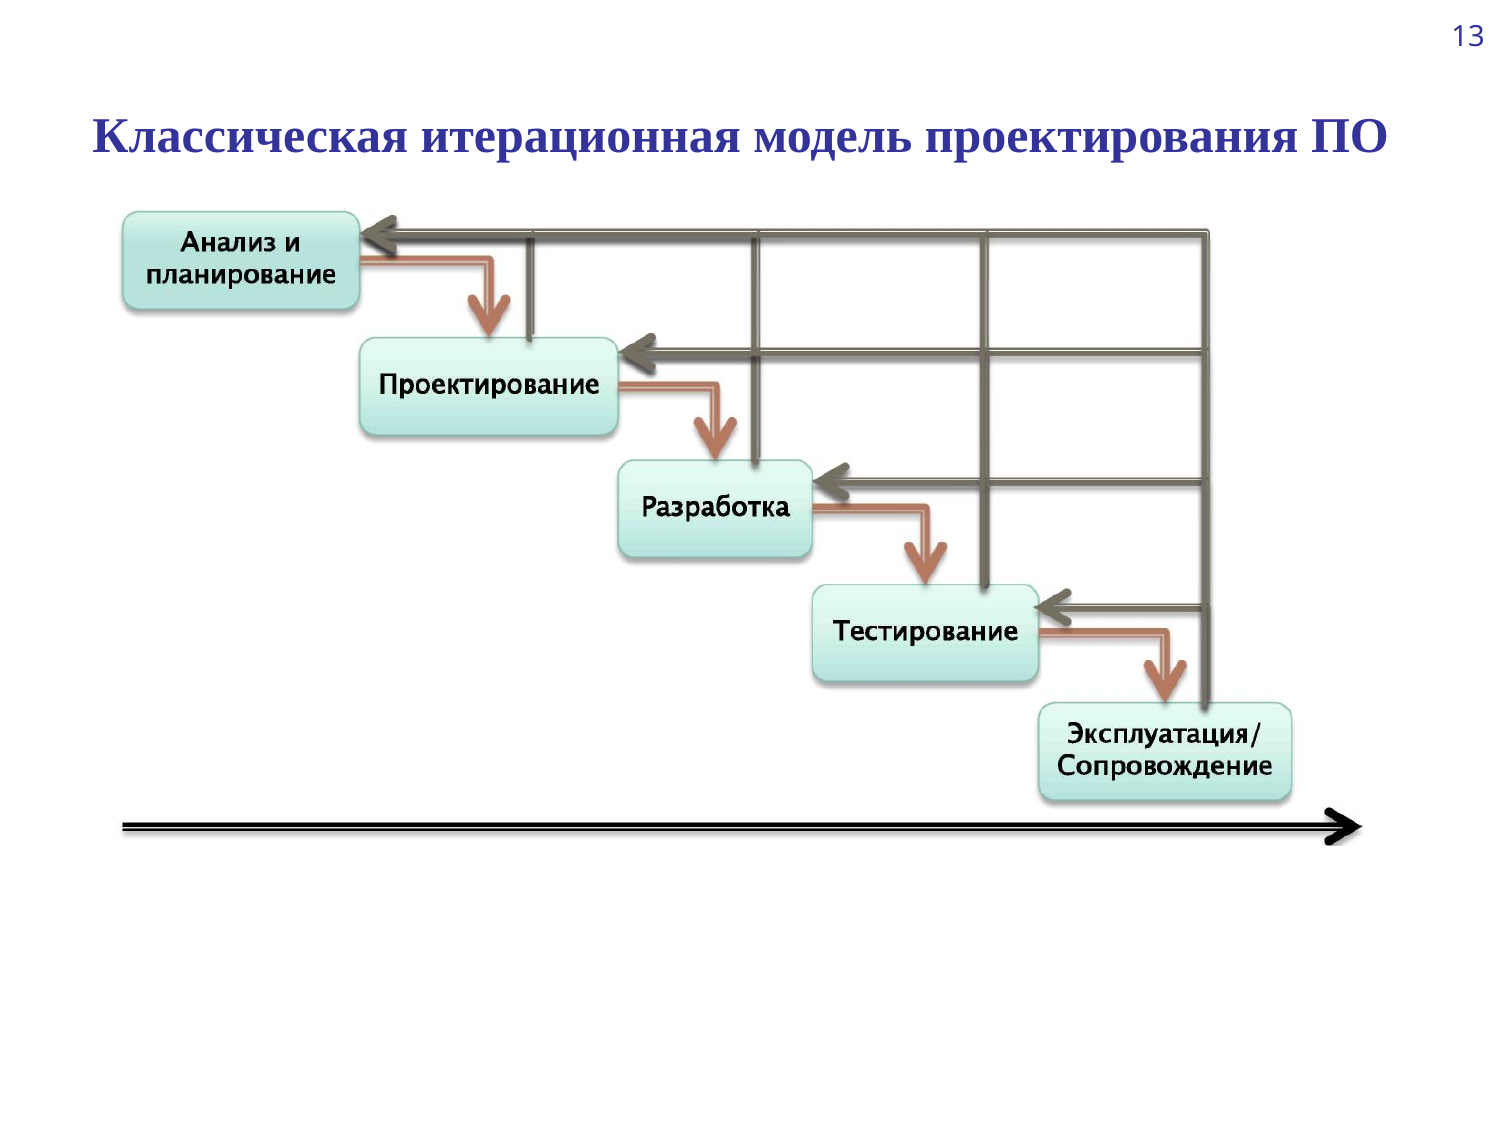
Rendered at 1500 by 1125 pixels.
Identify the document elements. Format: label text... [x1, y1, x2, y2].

slide_number 13 [1299, 0, 1500, 75]
text_box Классическая итерационная модель проектирования ПО [2, 101, 1500, 171]
picture [94, 207, 1375, 846]
